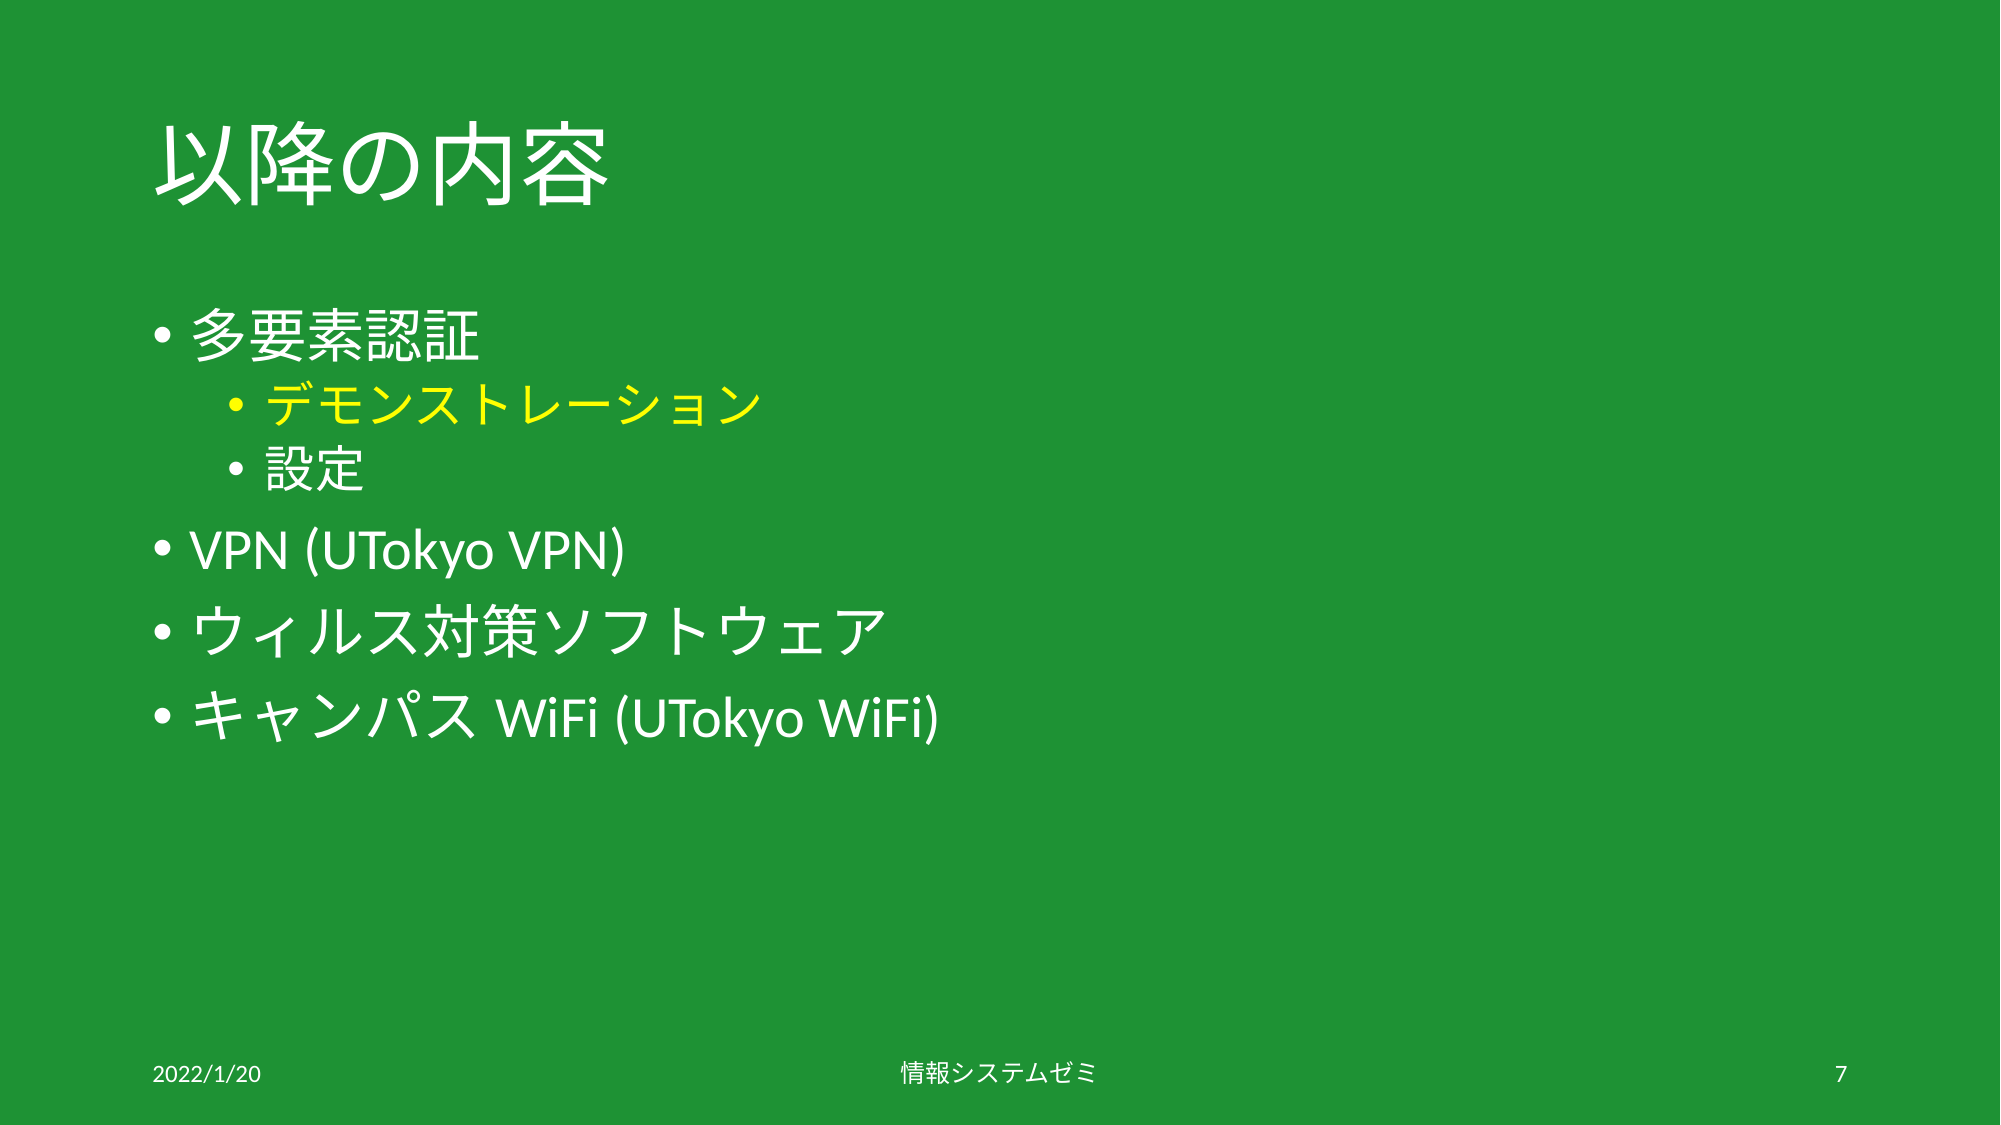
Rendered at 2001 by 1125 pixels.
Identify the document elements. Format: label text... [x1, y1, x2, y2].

footer 情報システムゼミ [662, 1042, 1338, 1103]
list 多要素認証 デモンストレーション 設定 VPN (UTokyo VPN) ウィルス対策ソフトウェア キャンパスWiFi (UTokyo WiFi) [137, 299, 1863, 1014]
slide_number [137, 1042, 588, 1103]
slide_number 7 [1412, 1042, 1863, 1103]
title 以降の内容 [137, 59, 1863, 278]
